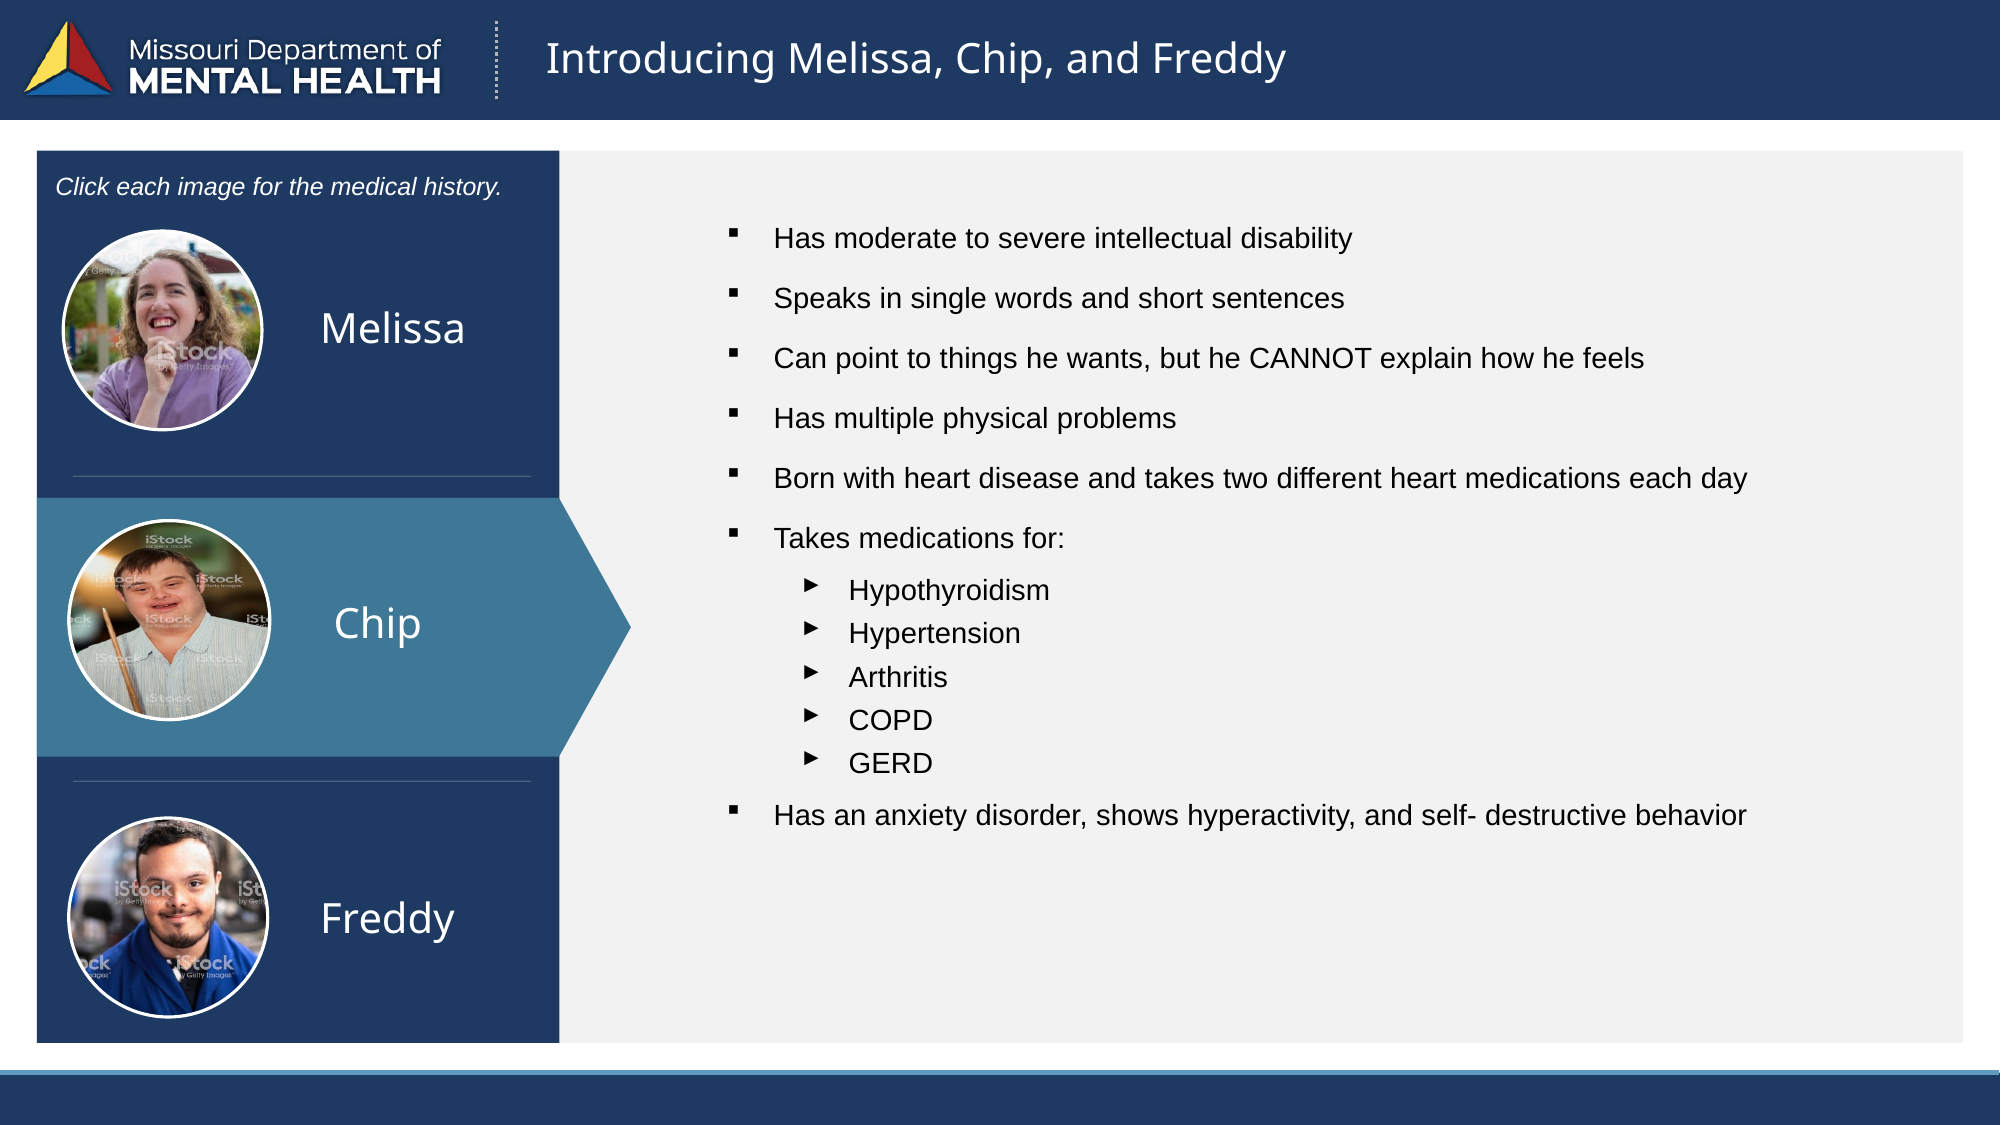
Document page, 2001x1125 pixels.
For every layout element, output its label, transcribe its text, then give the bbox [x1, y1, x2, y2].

text_box [560, 149, 1964, 1044]
text_box Melissa [305, 294, 482, 359]
text_box Freddy [305, 884, 470, 950]
picture [68, 817, 268, 1017]
text_box [36, 758, 560, 1044]
text_box [36, 149, 560, 496]
text_box Has moderate to severe intellectual disability Speaks in single words and short sentences Can point to things he wants, but he CANNOT explain how he feels Has multiple physical problems Born with heart disease and takes two different heart medications each day Takes medications for: Hypothyroidism Hypertension Arthritis COPD GERD Has an anxiety disorder, shows hyperactivity, and self- destructive behavior [712, 212, 1875, 839]
text_box Chip [318, 589, 438, 654]
list Introducing Melissa, Chip, and Freddy [531, 18, 1985, 102]
picture [68, 520, 270, 720]
picture [15, 14, 462, 106]
text_box [35, 496, 633, 758]
picture [63, 230, 262, 430]
text_box Click each image for the medical history. [40, 162, 550, 208]
